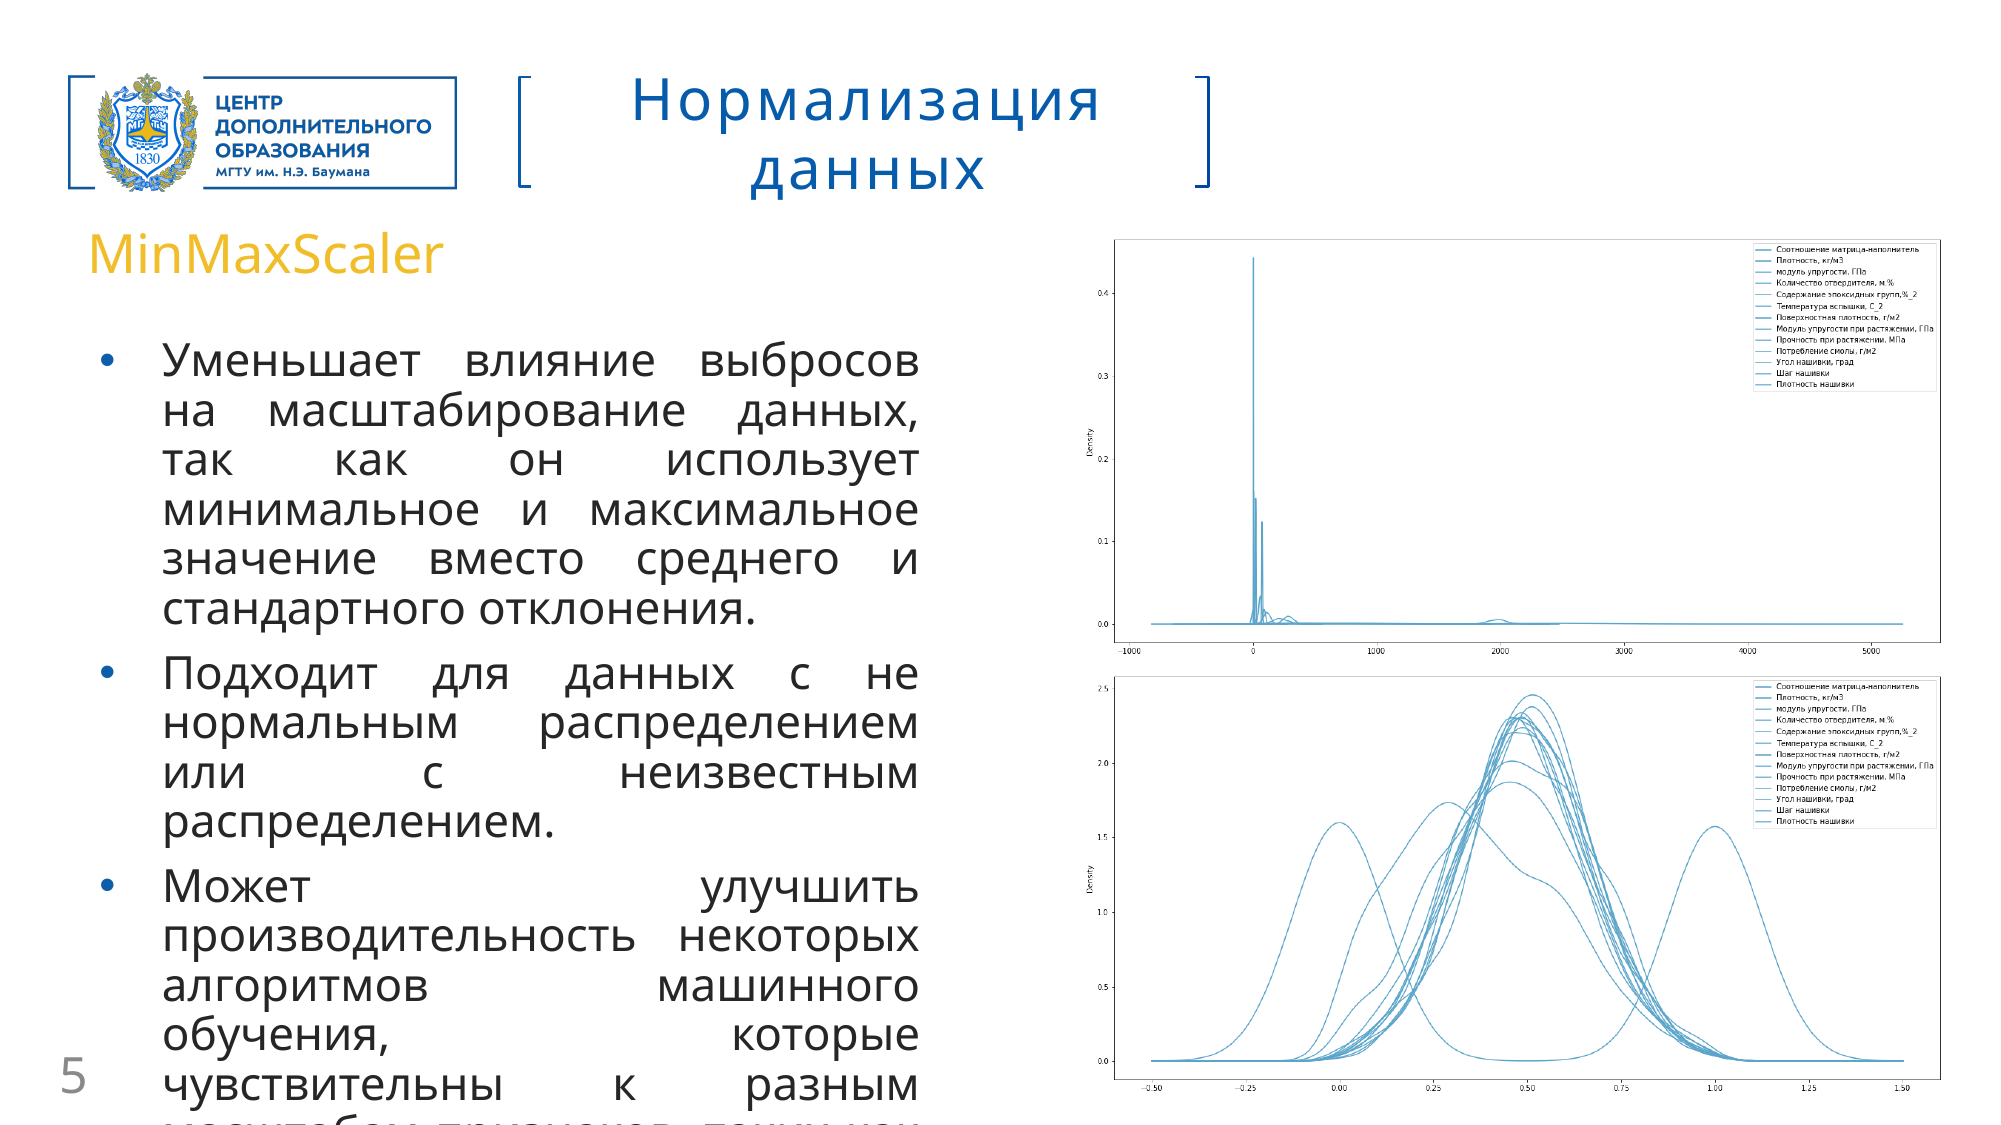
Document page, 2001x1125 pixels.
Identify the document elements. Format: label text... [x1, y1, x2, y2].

list Уменьшает влияние выбросов на масштабирование данных, так как он использует минимальное и максимальное значение вместо среднего и стандартного отклонения. Подходит для данных с не нормальным распределением или с неизвестным распределением. Может улучшить производительность некоторых алгоритмов машинного обучения, которые чувствительны к разным масштабам признаков, таких как k-ближайших соседей, нейронные сети или градиентный бустинг. [71, 318, 936, 1048]
slide_number 5 [44, 1055, 139, 1101]
picture [68, 73, 457, 192]
picture [1081, 234, 1946, 661]
list MinMaxScaler [34, 218, 1897, 318]
picture [1081, 671, 1946, 1097]
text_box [519, 76, 1217, 187]
